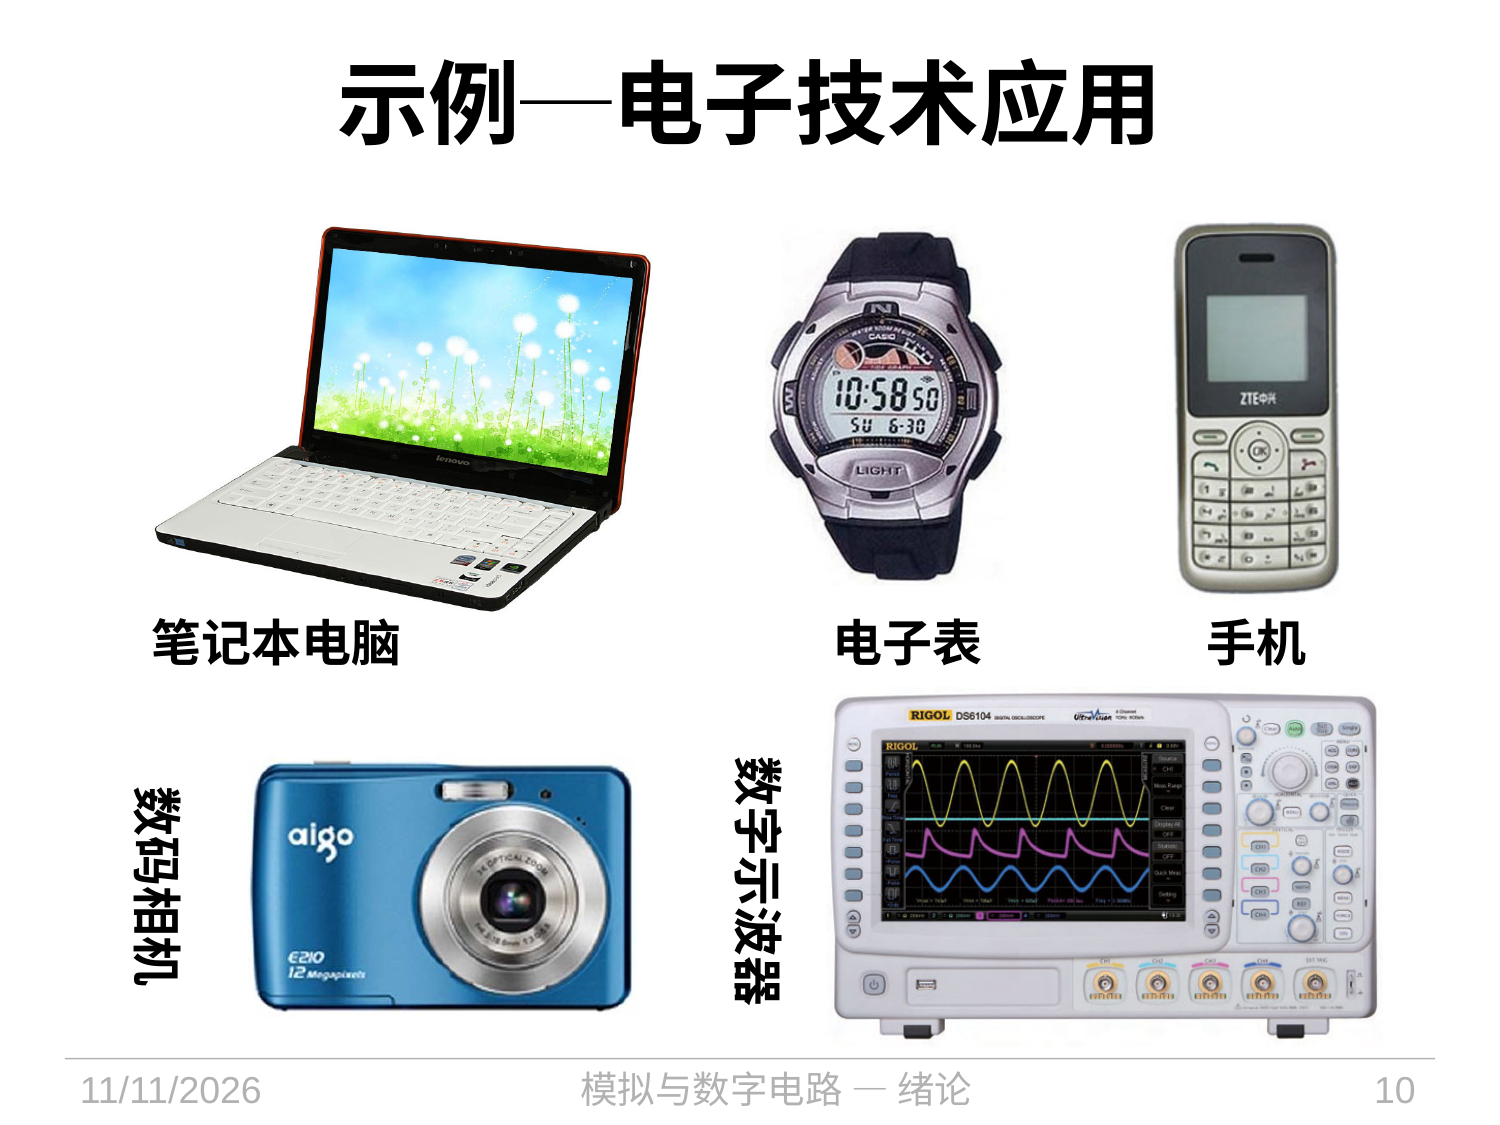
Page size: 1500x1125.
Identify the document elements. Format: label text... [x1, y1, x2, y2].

text_box 数字示波器 [706, 751, 798, 1013]
footer 模拟与数字电路 — 绪论 [373, 1058, 1179, 1125]
text_box 数码相机 [106, 780, 197, 993]
picture [1164, 213, 1347, 601]
picture [765, 225, 1011, 587]
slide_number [64, 1058, 348, 1125]
slide_number 10 [1230, 1058, 1431, 1125]
title 示例─电子技术应用 [75, 24, 1425, 177]
picture [135, 219, 667, 618]
picture [247, 751, 638, 1018]
text_box 手机 [1192, 610, 1341, 679]
picture [826, 686, 1383, 1048]
text_box 笔记本电脑 [136, 626, 416, 679]
text_box 电子表 [817, 603, 998, 679]
